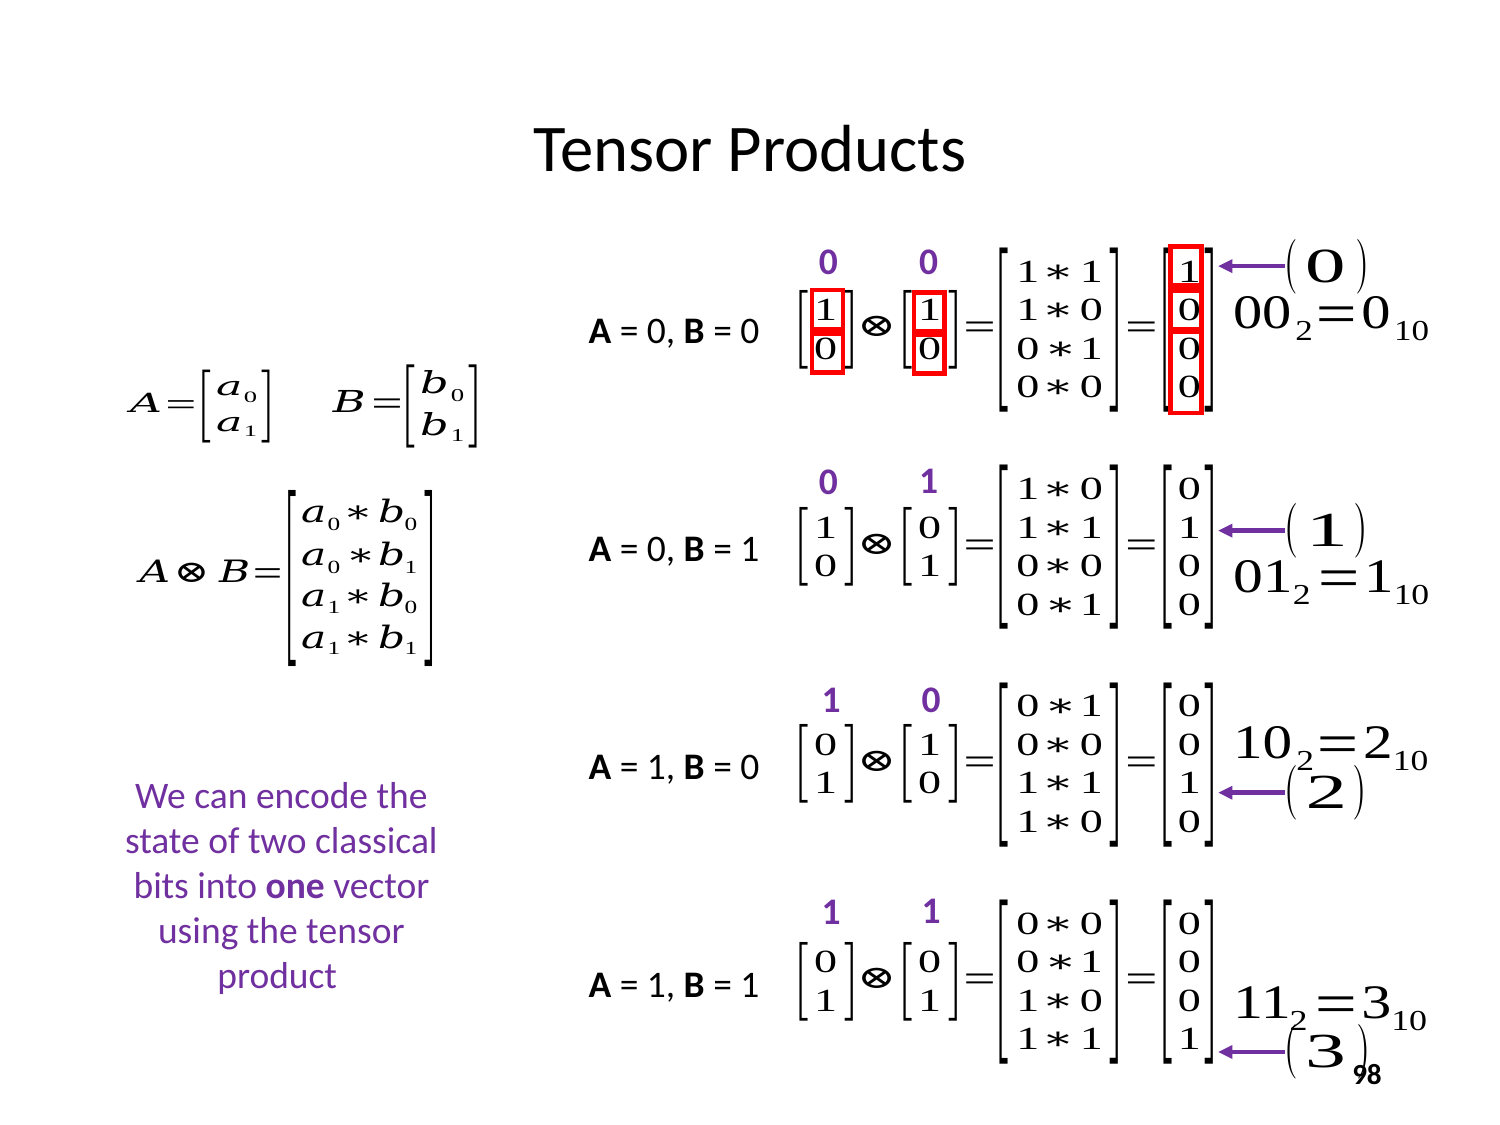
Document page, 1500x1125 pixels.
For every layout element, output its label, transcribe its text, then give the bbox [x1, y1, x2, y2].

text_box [573, 667, 1219, 848]
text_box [573, 878, 1219, 1066]
title Tensor Products [103, 59, 1397, 241]
slide_number 98 [1059, 1042, 1397, 1103]
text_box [573, 448, 1219, 631]
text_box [573, 229, 1219, 414]
